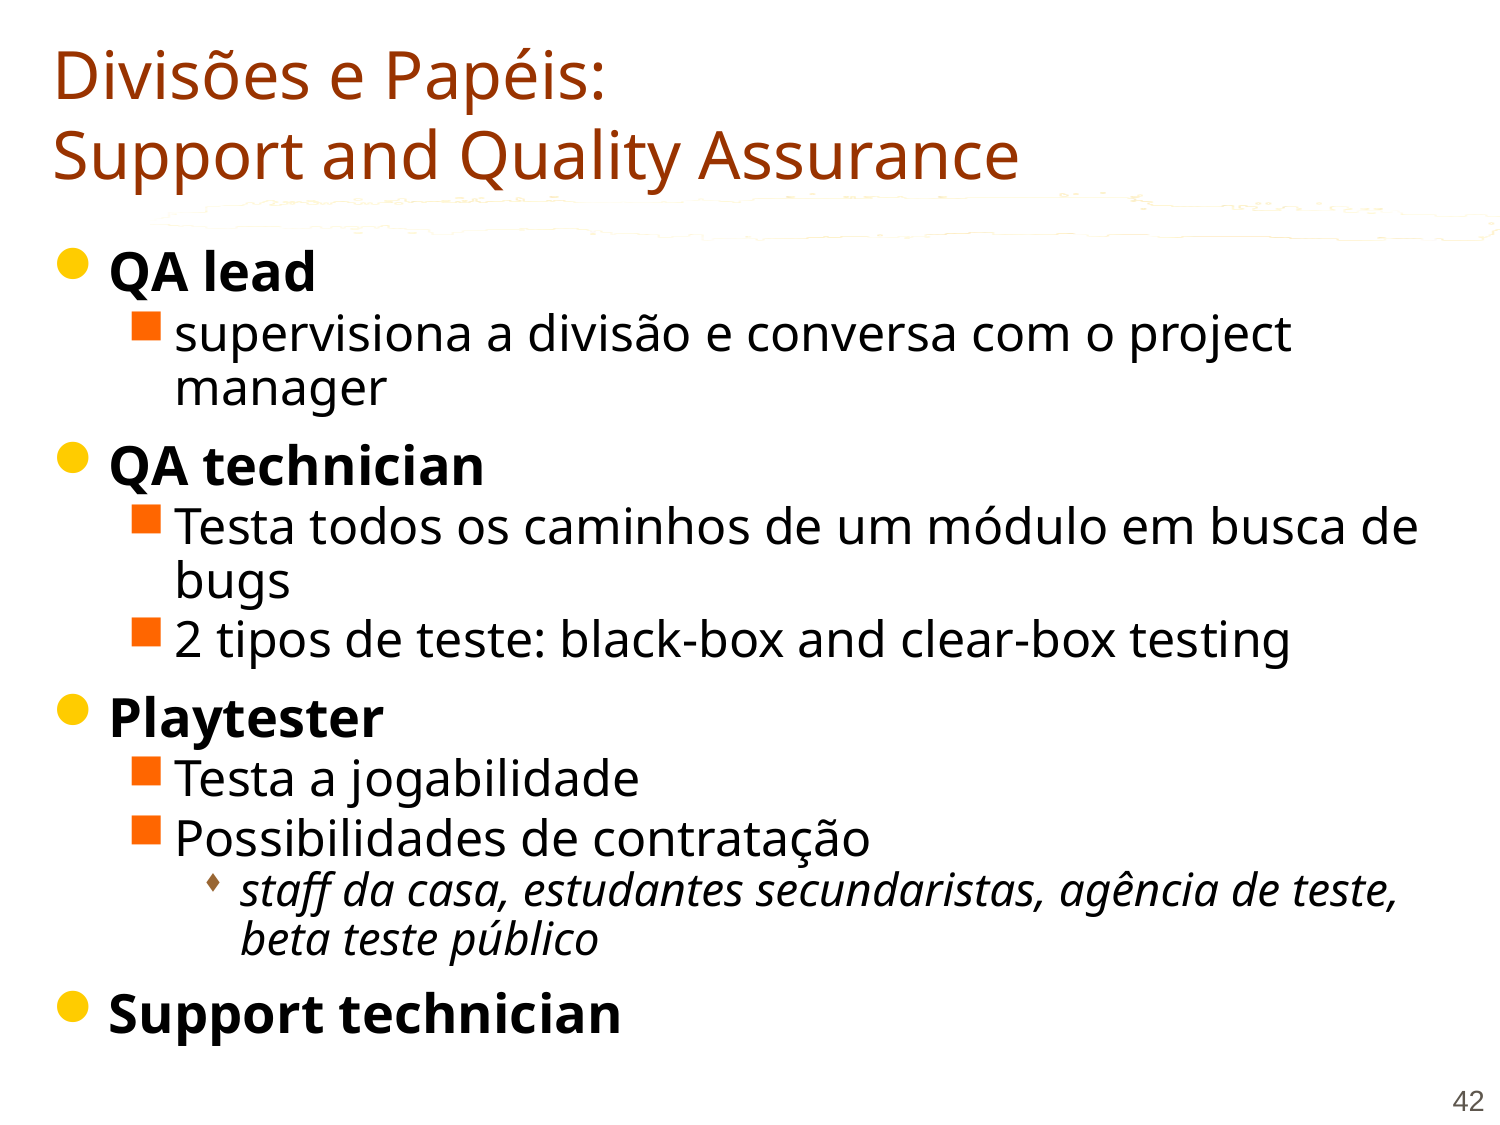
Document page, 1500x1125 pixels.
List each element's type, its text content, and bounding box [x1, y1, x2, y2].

title Divisões e Papéis: Support and Quality Assurance [37, 12, 1434, 201]
slide_number 42 [1187, 1049, 1500, 1125]
list QA lead supervisiona a divisão e conversa com o project manager QA technician Testa todos os caminhos de um módulo em busca de bugs 2 tipos de teste: black-box and clear-box testing Playtester Testa a jogabilidade Possibilidades de contratação staff da casa, estudantes secundaristas, agência de teste, beta teste público Support technician [37, 237, 1476, 1013]
